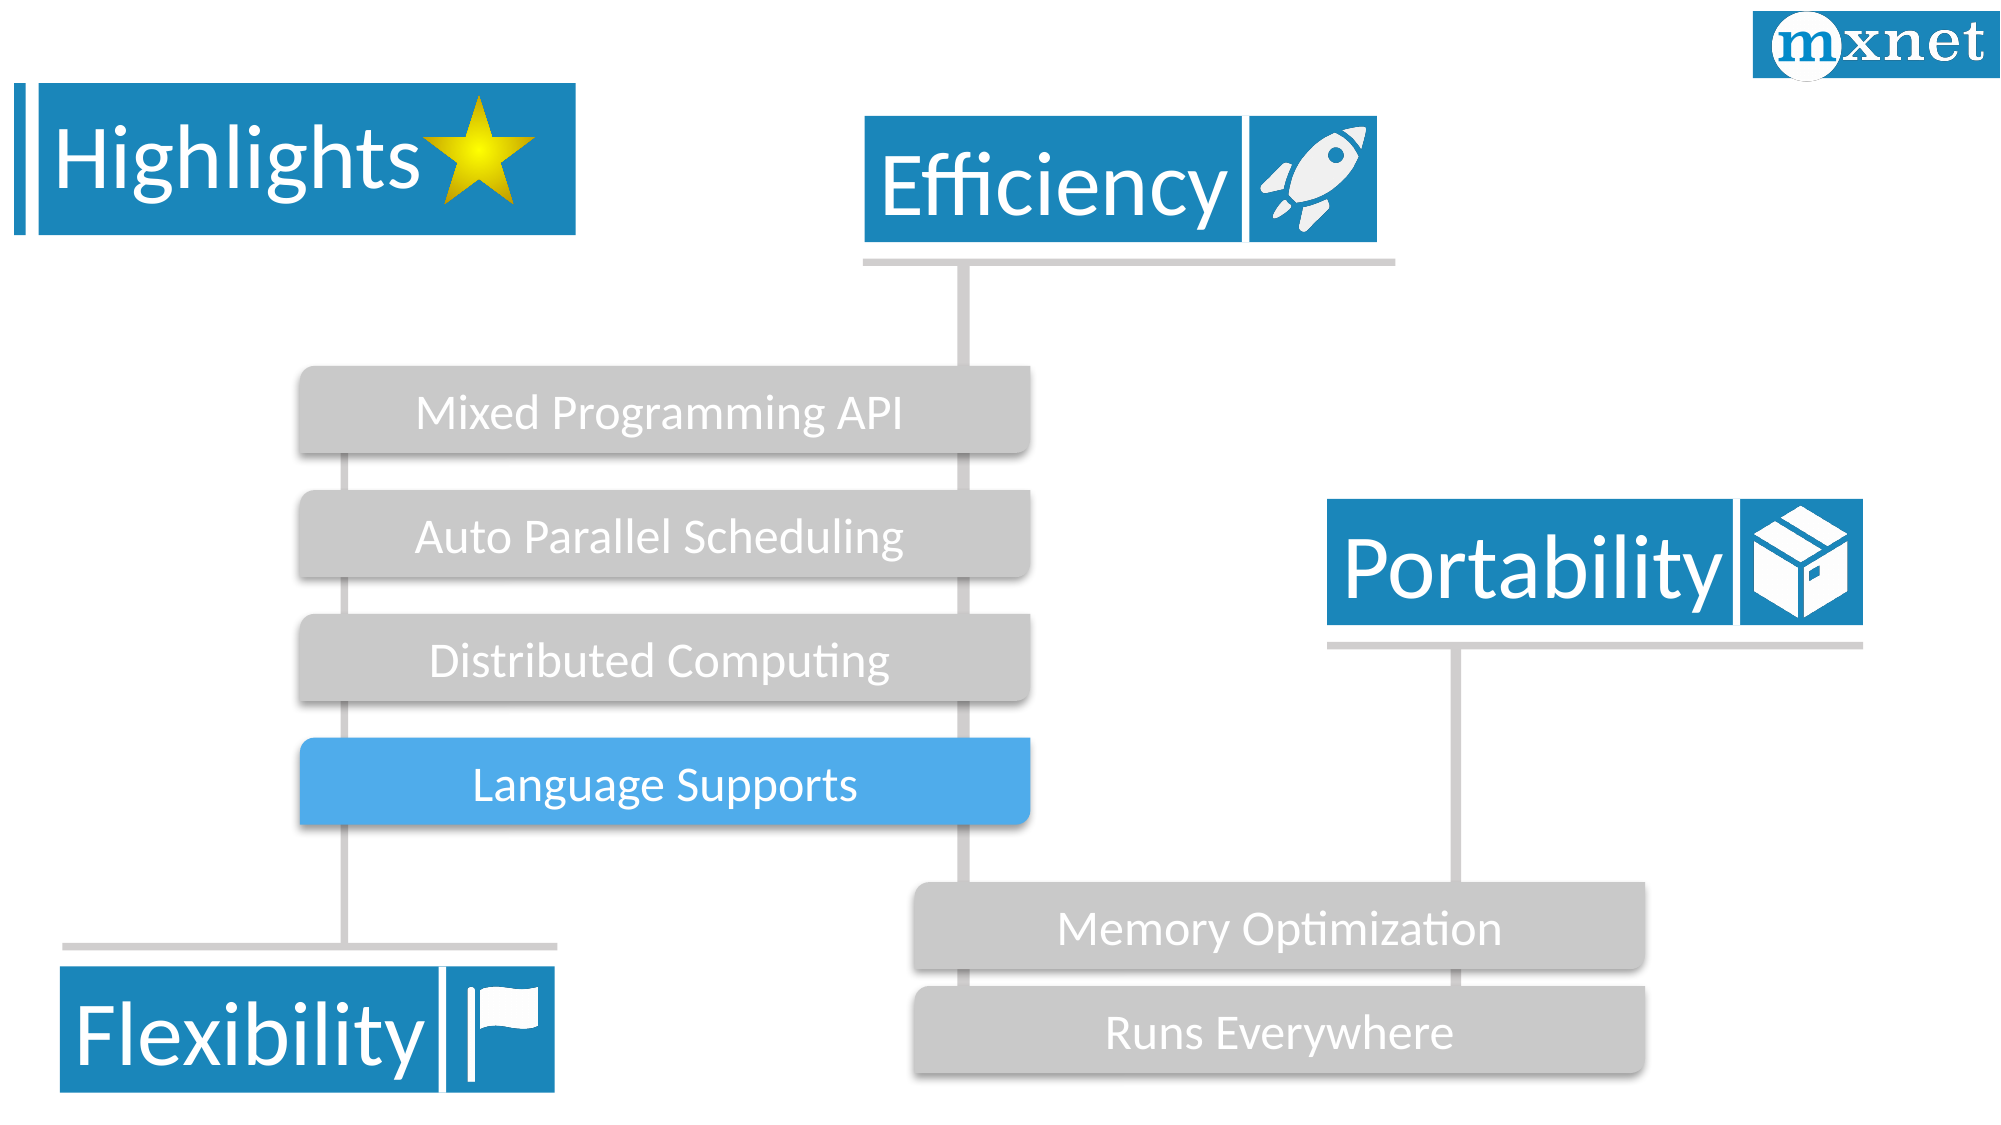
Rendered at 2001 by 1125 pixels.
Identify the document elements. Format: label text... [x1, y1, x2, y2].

text_box [62, 942, 558, 951]
text_box Highlights [38, 83, 576, 236]
text_box [1450, 658, 1462, 880]
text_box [299, 365, 1031, 825]
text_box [59, 966, 563, 1093]
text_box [862, 115, 1396, 267]
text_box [914, 881, 1646, 1074]
text_box [423, 95, 535, 205]
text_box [1326, 493, 1869, 650]
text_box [1752, 10, 2000, 84]
text_box [14, 83, 26, 236]
text_box [340, 836, 349, 942]
text_box [957, 836, 970, 880]
text_box [957, 276, 970, 363]
